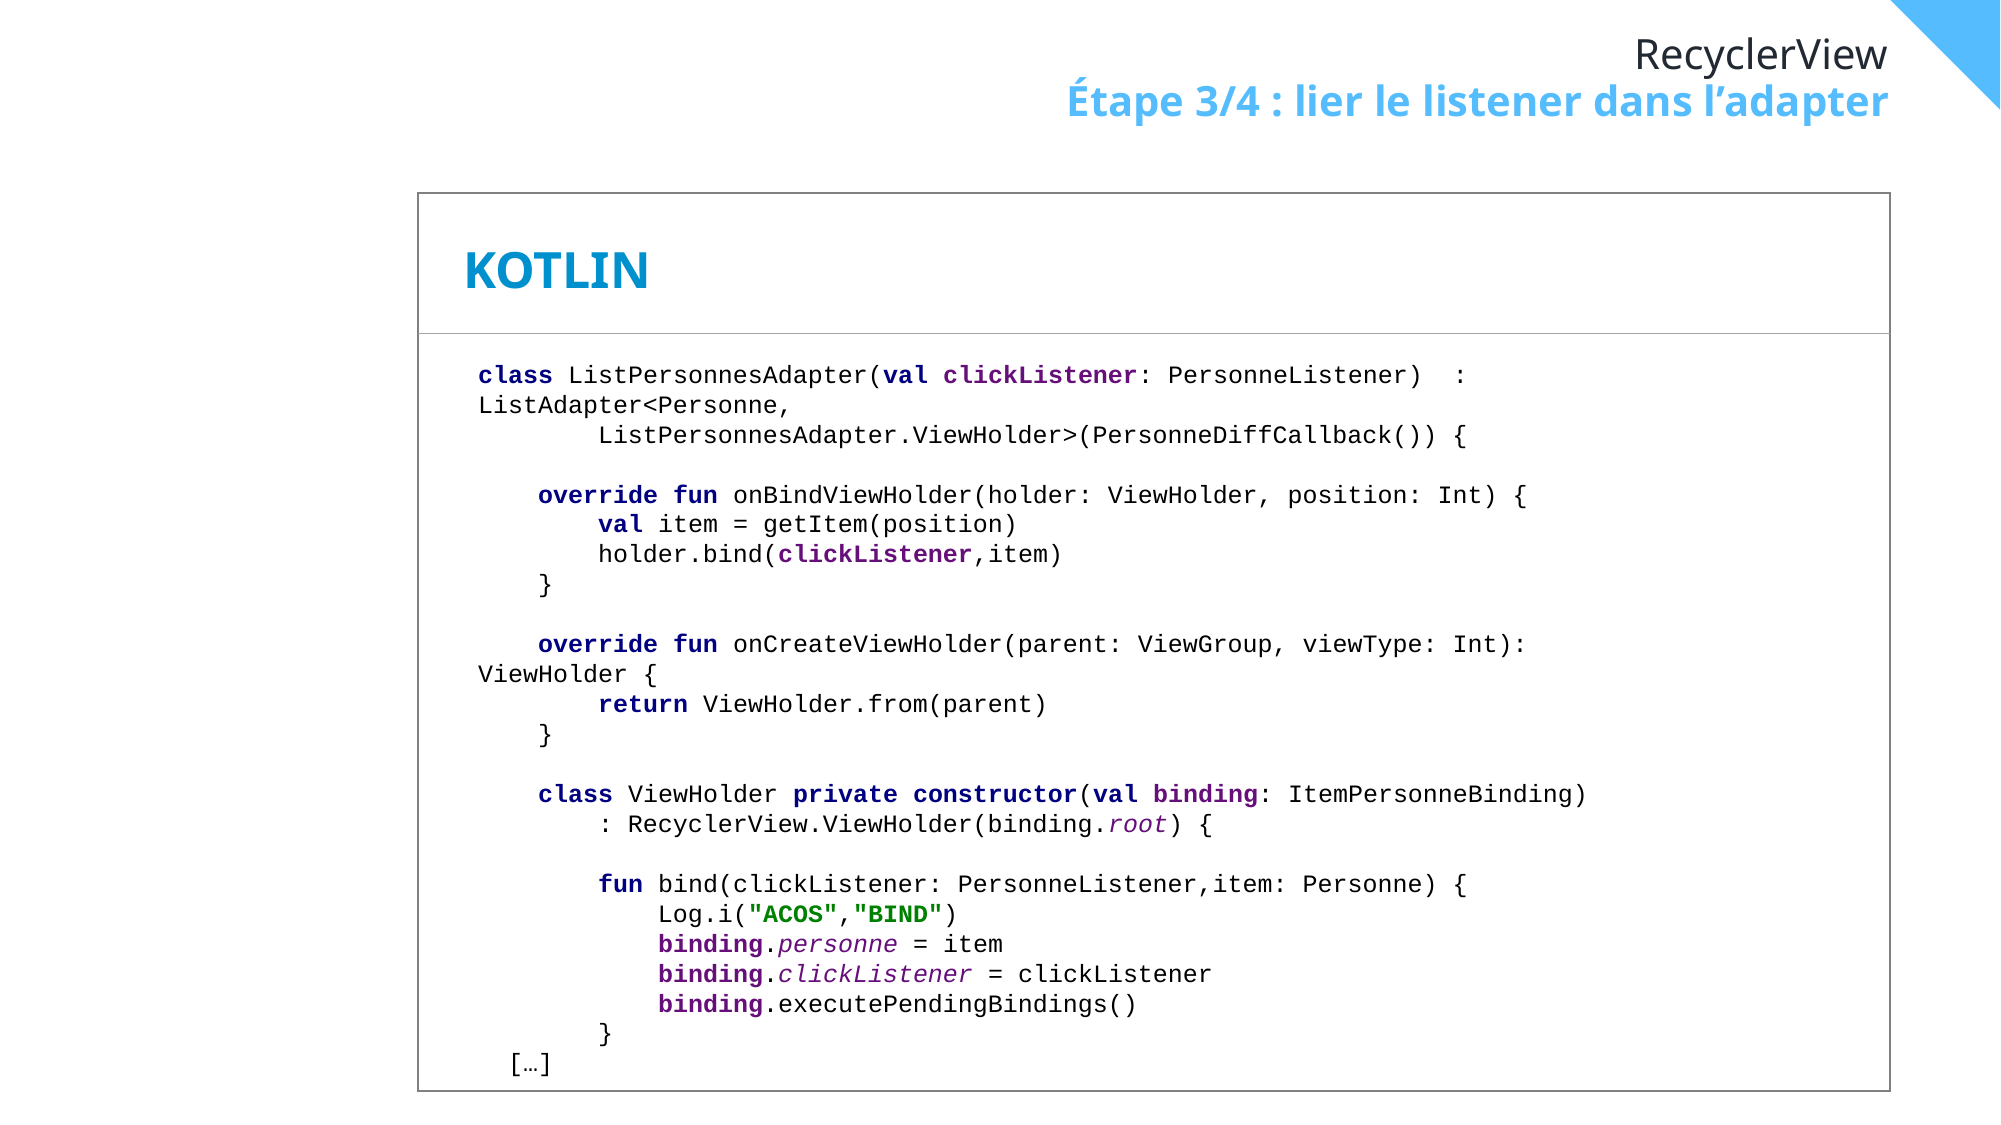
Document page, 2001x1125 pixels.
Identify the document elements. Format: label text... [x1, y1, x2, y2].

title RecyclerView [55, 33, 1888, 80]
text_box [417, 192, 1890, 1092]
list Étape 3/4 : lier le listener dans l’adapter [55, 80, 1890, 145]
